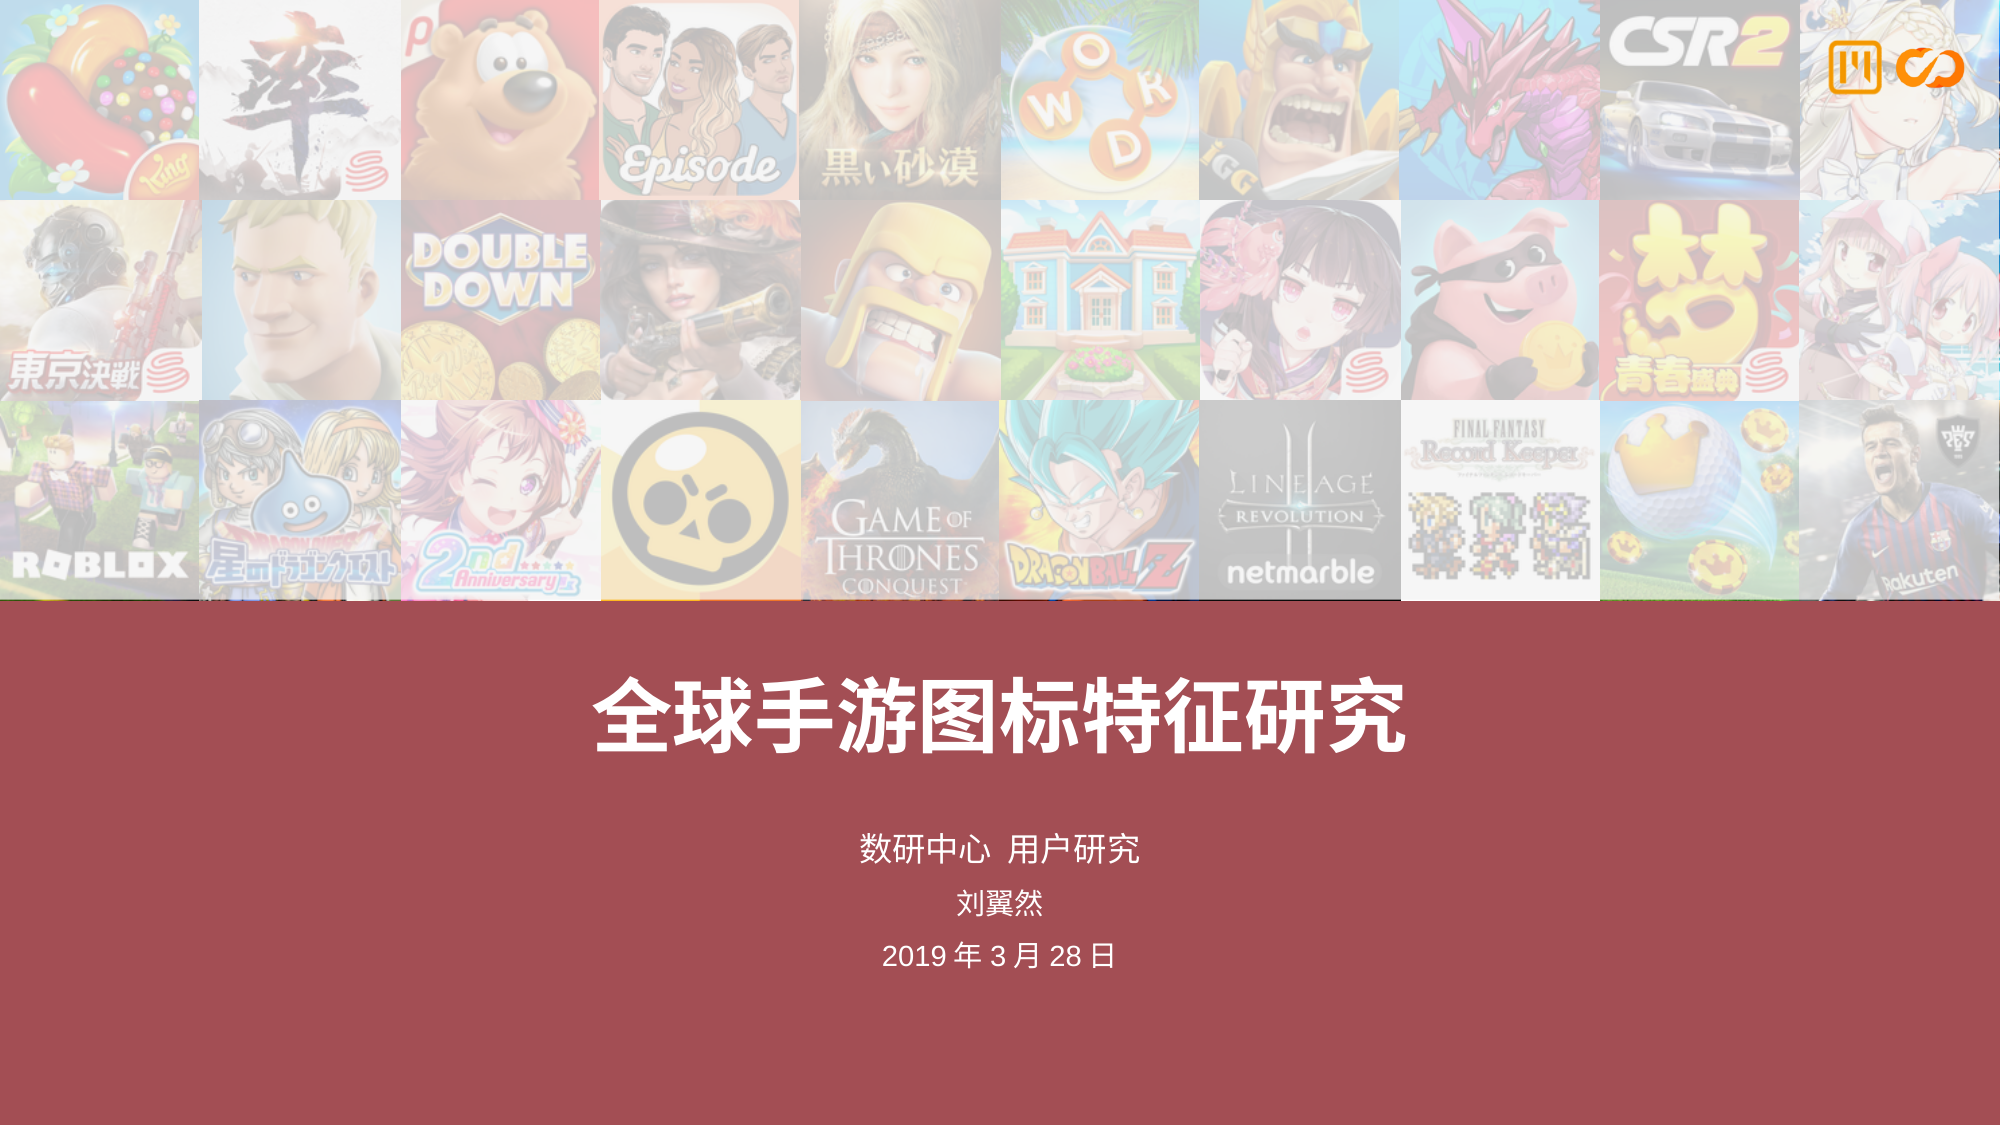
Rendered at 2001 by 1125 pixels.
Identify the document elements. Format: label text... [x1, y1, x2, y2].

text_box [1822, 22, 1970, 113]
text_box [0, 0, 2000, 601]
text_box [0, 601, 2000, 1125]
text_box 数研中心 用户研究 刘翼然 2019年3月28日 [541, 824, 1459, 993]
text_box 全球手游图标特征研究 [541, 669, 1459, 774]
